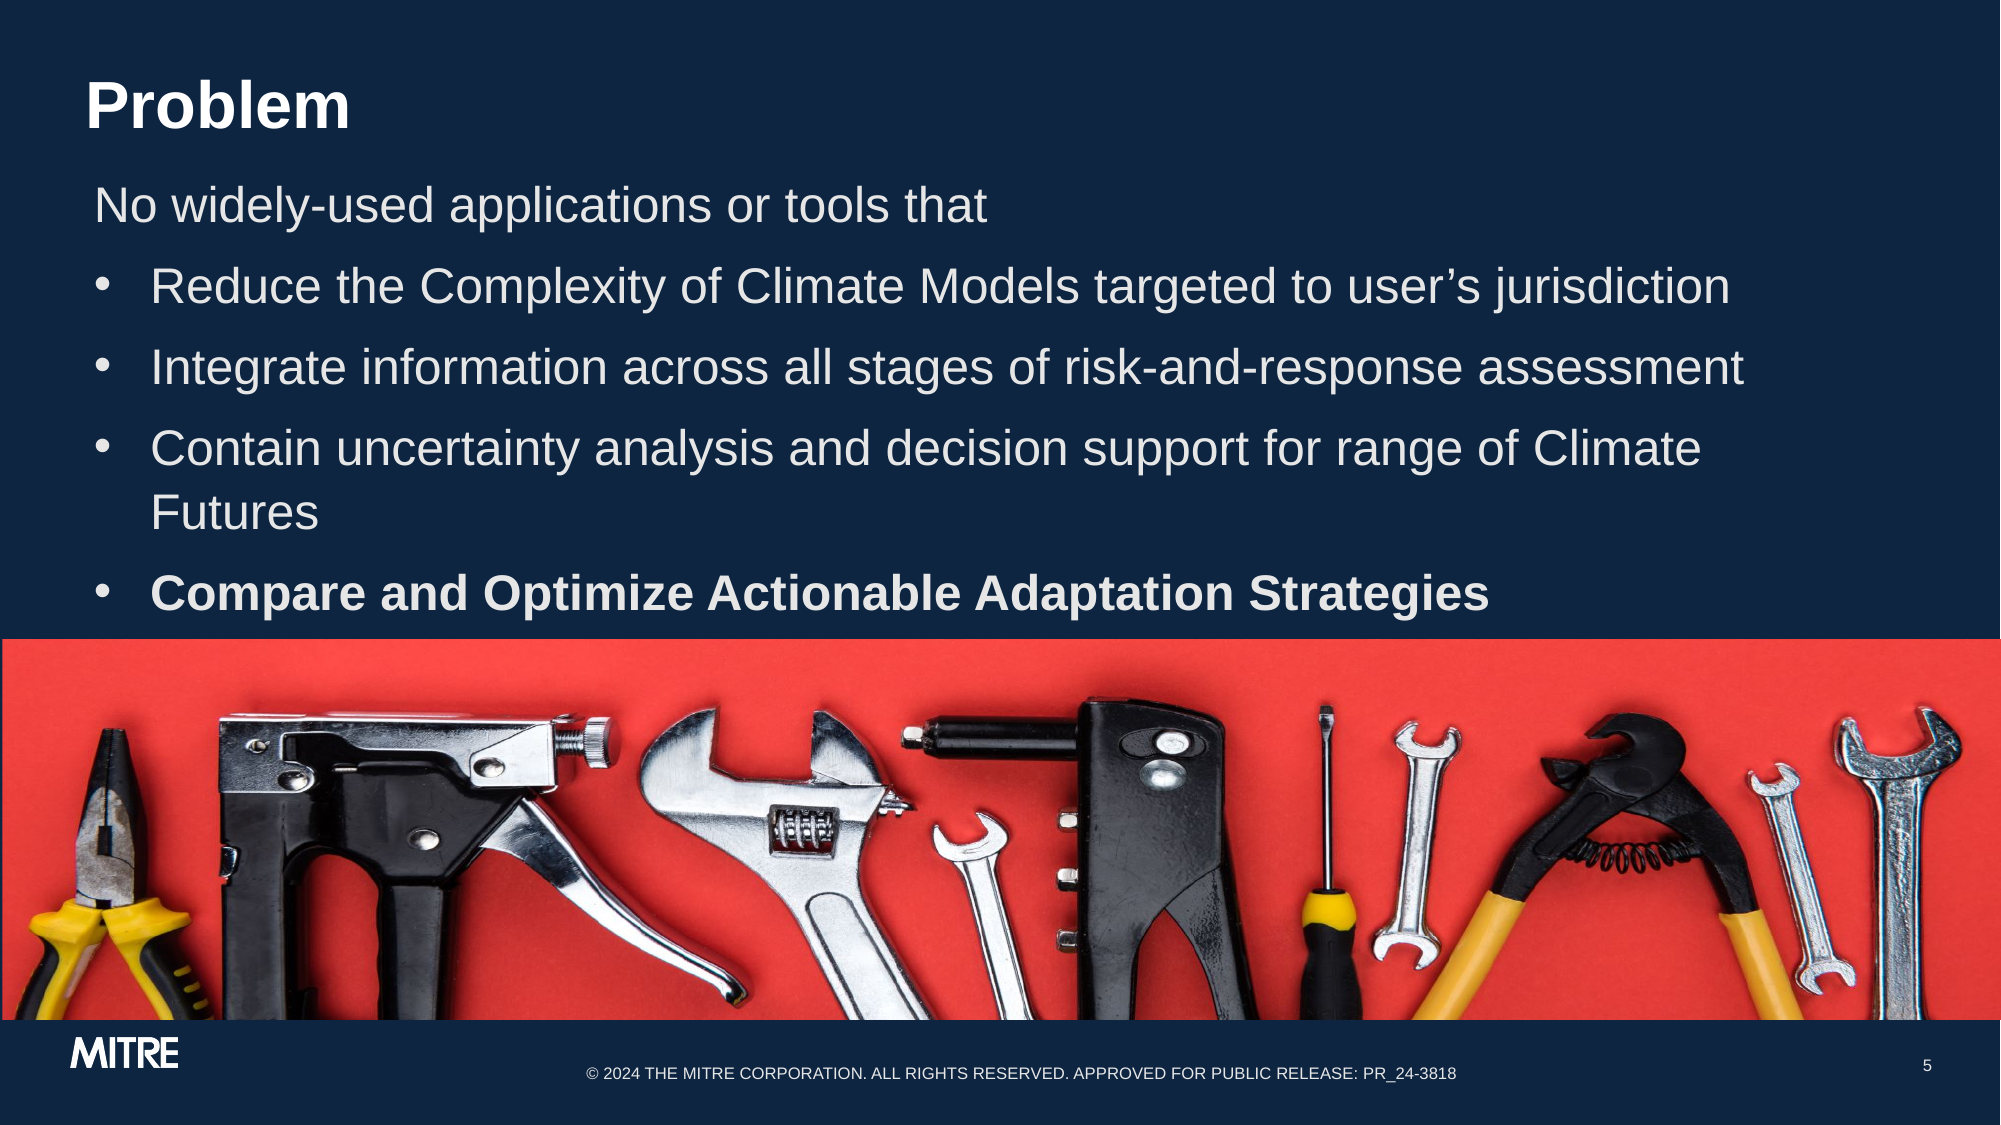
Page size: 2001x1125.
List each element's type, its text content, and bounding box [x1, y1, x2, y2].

title Problem [70, 60, 1931, 150]
text_box No widely-used applications or tools that Reduce the Complexity of Climate Models targeted to user’s jurisdiction Integrate information across all stages of risk-and-response assessment Contain uncertainty analysis and decision support for range of Climate Futures Compare and Optimize Actionable Adaptation Strategies [78, 161, 1889, 628]
text_box © 2024 THE MITRE CORPORATION. ALL RIGHTS RESERVED. APPROVED FOR PUBLIC RELEASE: PR_24-3818 [298, 1058, 1746, 1088]
picture [70, 1037, 178, 1068]
picture [2, 639, 2001, 1021]
slide_number 5 [1830, 1050, 1933, 1080]
